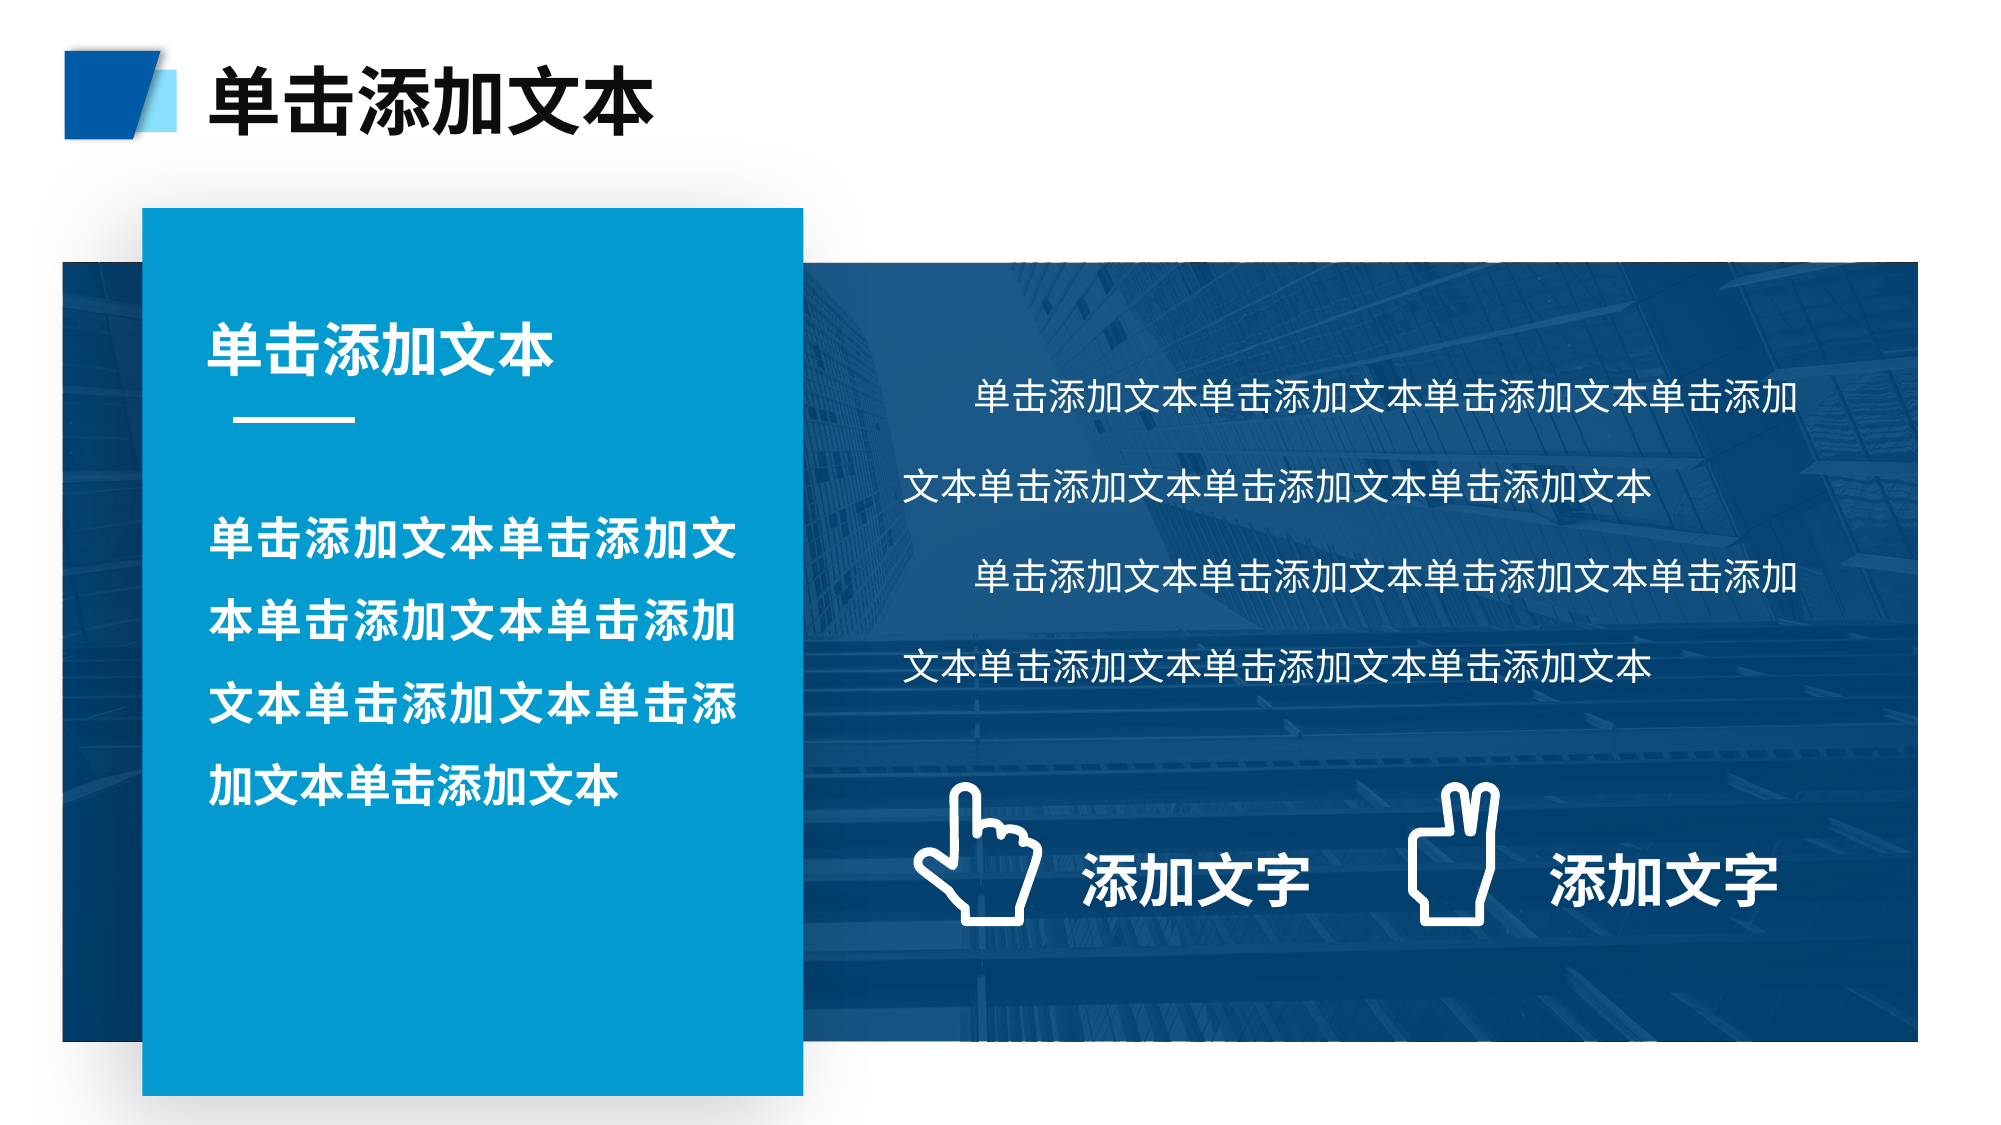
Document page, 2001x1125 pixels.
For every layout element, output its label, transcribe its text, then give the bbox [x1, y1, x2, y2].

picture [415, 684, 445, 723]
picture [211, 682, 251, 723]
picture [259, 682, 299, 724]
picture [266, 322, 318, 376]
picture [648, 600, 655, 606]
picture [256, 764, 296, 805]
picture [307, 683, 347, 723]
picture [549, 600, 589, 640]
picture [501, 599, 541, 641]
picture [427, 604, 443, 640]
picture [413, 329, 433, 374]
picture [705, 684, 735, 723]
picture [339, 325, 378, 369]
picture [452, 682, 471, 723]
picture [597, 599, 637, 641]
picture [356, 517, 375, 558]
picture [577, 764, 617, 806]
picture [441, 765, 448, 771]
text_box [142, 208, 804, 262]
picture [804, 262, 1918, 1042]
picture [348, 765, 388, 805]
picture [695, 708, 703, 722]
picture [694, 695, 701, 701]
picture [669, 522, 685, 558]
picture [694, 517, 734, 558]
text_box [142, 1042, 804, 1096]
picture [475, 687, 491, 723]
picture [340, 356, 349, 368]
picture [211, 764, 230, 805]
picture [357, 625, 365, 639]
picture [549, 682, 589, 724]
picture [211, 518, 251, 558]
picture [696, 683, 703, 689]
picture [358, 600, 365, 606]
picture [452, 599, 492, 640]
picture [404, 599, 423, 640]
text_box 单击添加文本 [191, 47, 672, 152]
picture [439, 777, 446, 783]
picture [328, 323, 338, 332]
picture [234, 769, 250, 805]
picture [318, 519, 348, 558]
picture [501, 518, 541, 558]
picture [383, 323, 409, 374]
picture [646, 517, 665, 558]
picture [598, 543, 606, 557]
picture [404, 517, 444, 558]
picture [309, 518, 316, 524]
picture [356, 682, 396, 724]
picture [208, 323, 260, 376]
picture [302, 764, 342, 806]
picture [717, 604, 733, 640]
picture [694, 599, 713, 640]
picture [307, 599, 347, 641]
picture [379, 522, 395, 558]
picture [325, 339, 336, 347]
picture [307, 530, 314, 536]
picture [646, 612, 653, 618]
picture [500, 322, 552, 376]
picture [259, 600, 299, 640]
picture [326, 355, 338, 374]
picture [450, 766, 480, 805]
picture [597, 530, 604, 536]
picture [62, 262, 141, 1042]
picture [485, 764, 504, 805]
picture [308, 543, 316, 557]
picture [440, 790, 448, 804]
picture [647, 625, 655, 639]
picture [404, 695, 411, 701]
picture [599, 518, 606, 524]
picture [406, 683, 413, 689]
picture [597, 683, 637, 723]
picture [356, 612, 363, 618]
picture [608, 519, 638, 558]
picture [657, 601, 687, 640]
picture [348, 349, 367, 376]
picture [367, 601, 397, 640]
picture [441, 322, 493, 375]
picture [508, 769, 524, 805]
picture [531, 764, 571, 805]
picture [405, 708, 413, 722]
picture [646, 682, 686, 724]
picture [549, 517, 589, 559]
picture [452, 517, 492, 559]
picture [259, 517, 299, 559]
picture [501, 682, 541, 723]
picture [211, 599, 251, 641]
picture [393, 764, 433, 806]
